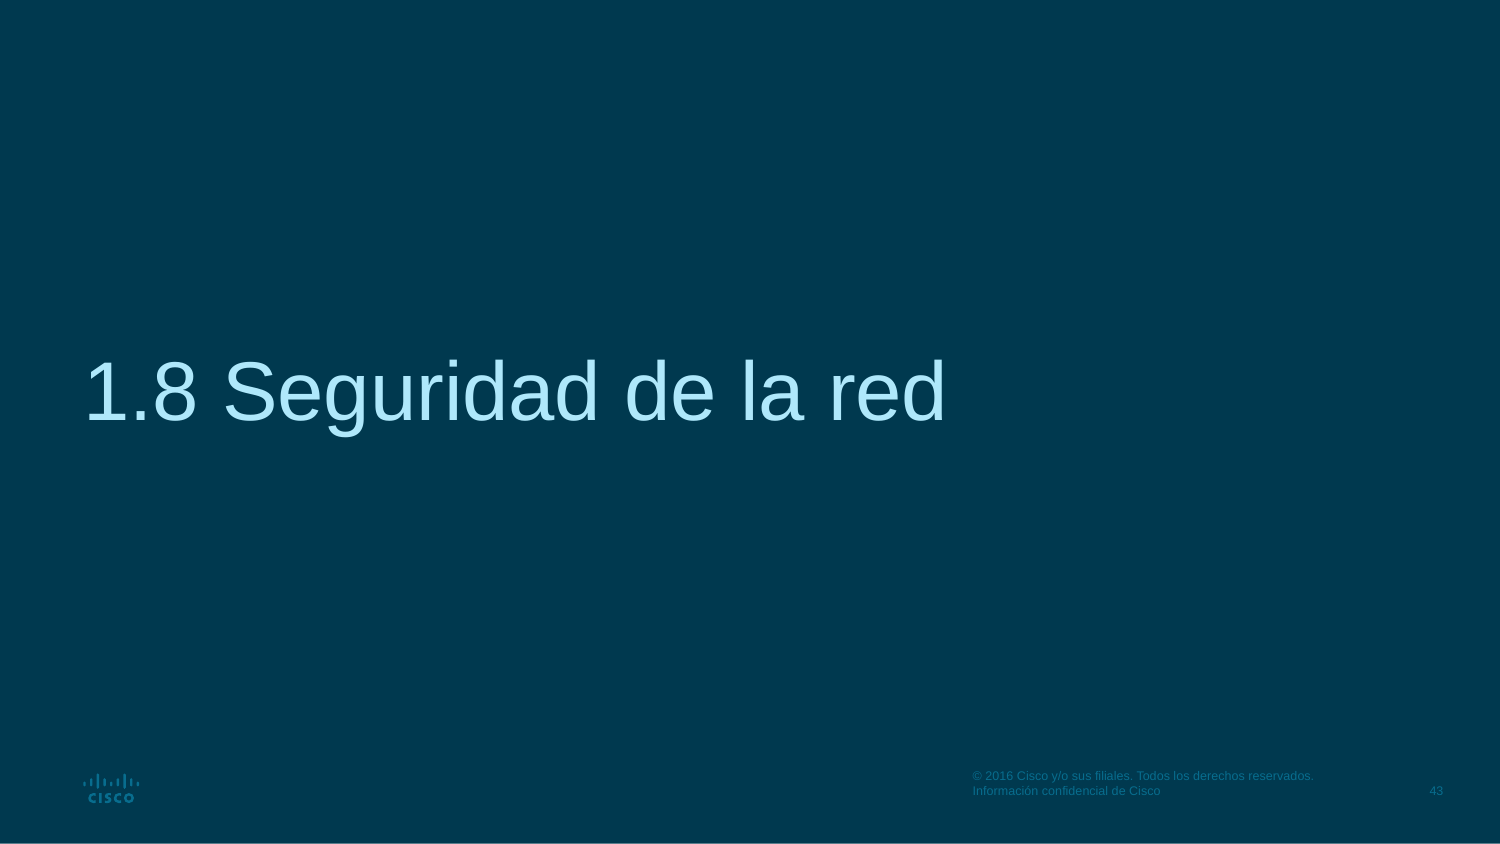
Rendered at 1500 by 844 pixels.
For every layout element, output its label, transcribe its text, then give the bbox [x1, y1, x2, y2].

title 1.8 Seguridad de la red [68, 150, 1419, 446]
